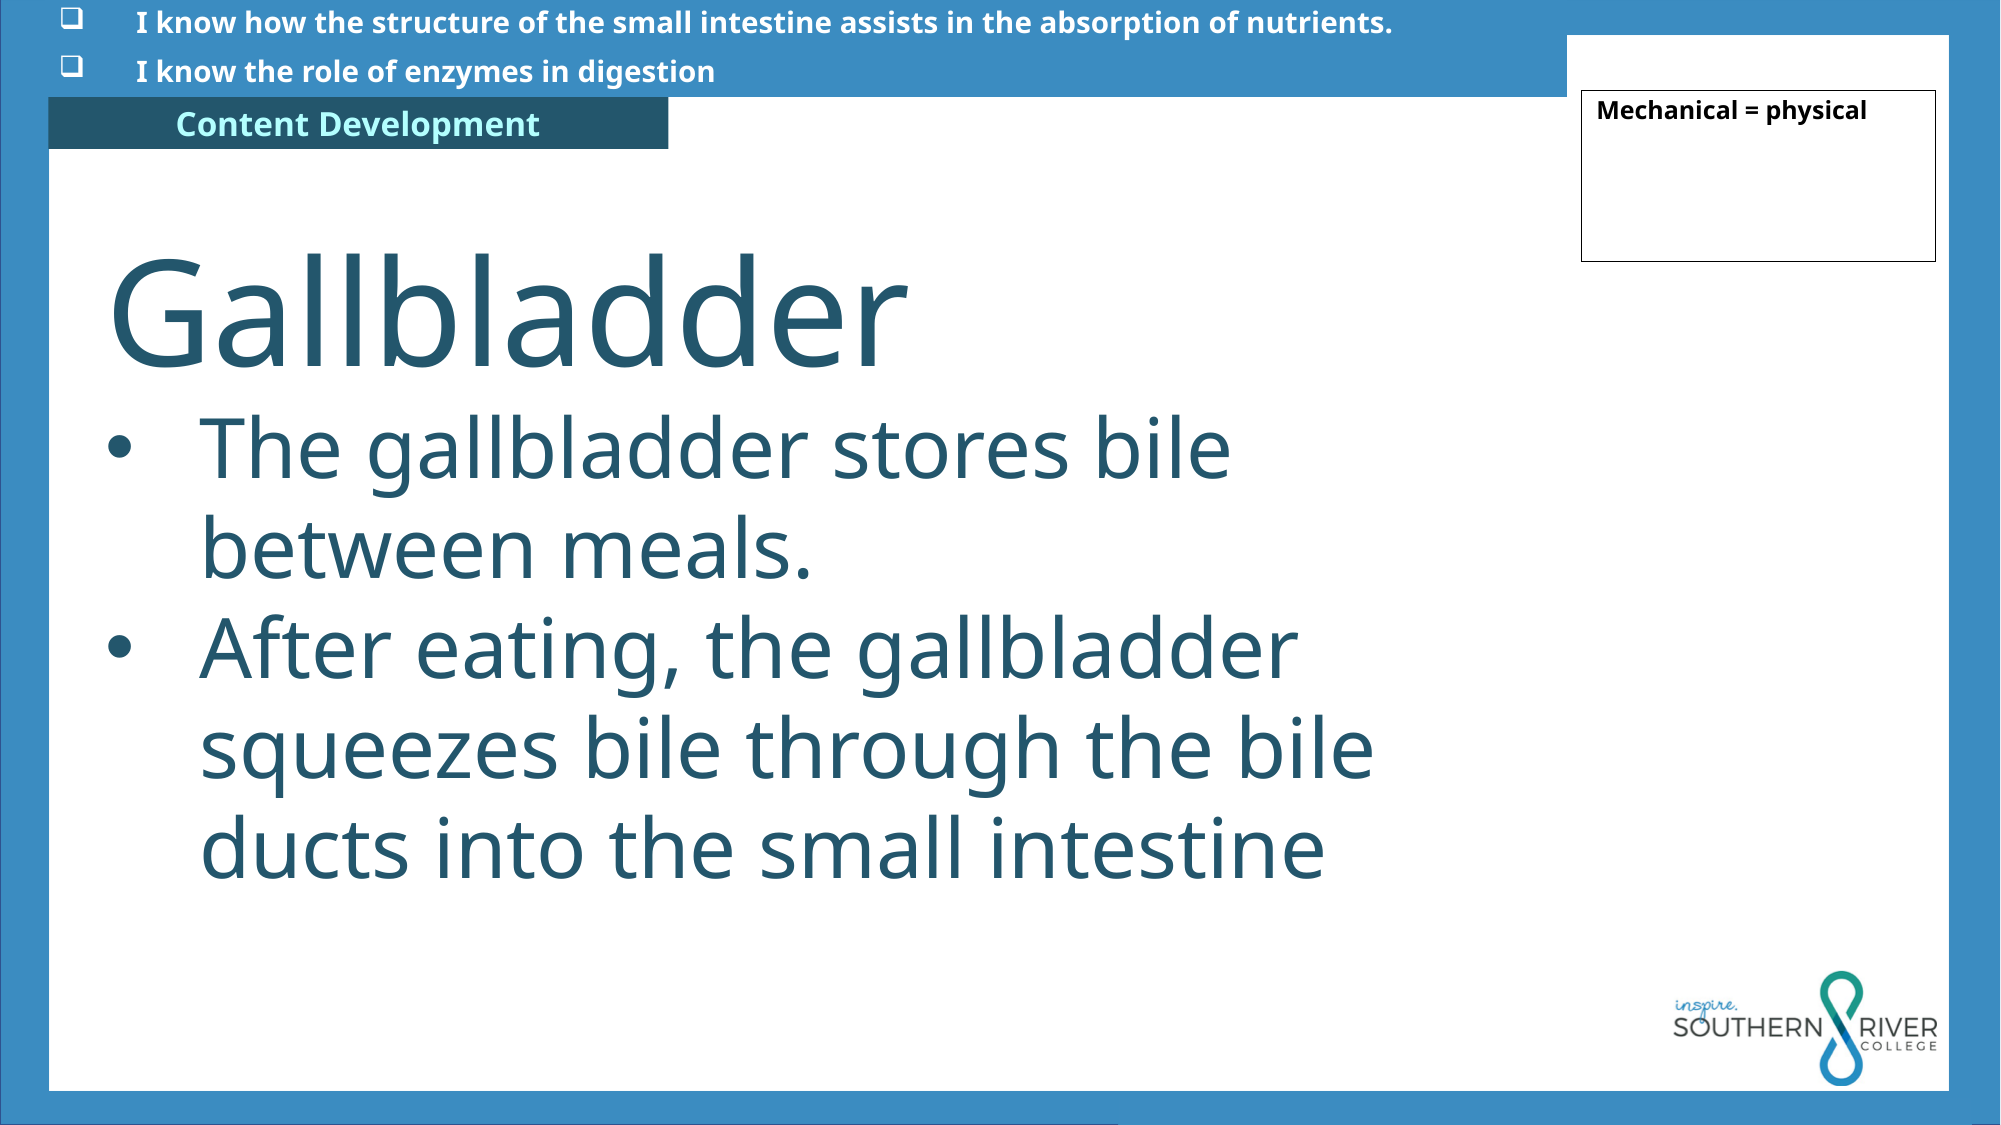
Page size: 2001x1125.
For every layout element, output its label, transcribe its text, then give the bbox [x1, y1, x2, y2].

list I know how the structure of the small intestine assists in the absorption of nutrients. I know the role of enzymes in digestion [44, 0, 1567, 97]
list Mechanical = physical [1581, 90, 1936, 262]
picture [0, 0, 2001, 1125]
text_box Gallbladder The gallbladder stores bile between meals. After eating, the gallbladder squeezes bile through the bile ducts into the small intestine [90, 210, 1567, 1083]
